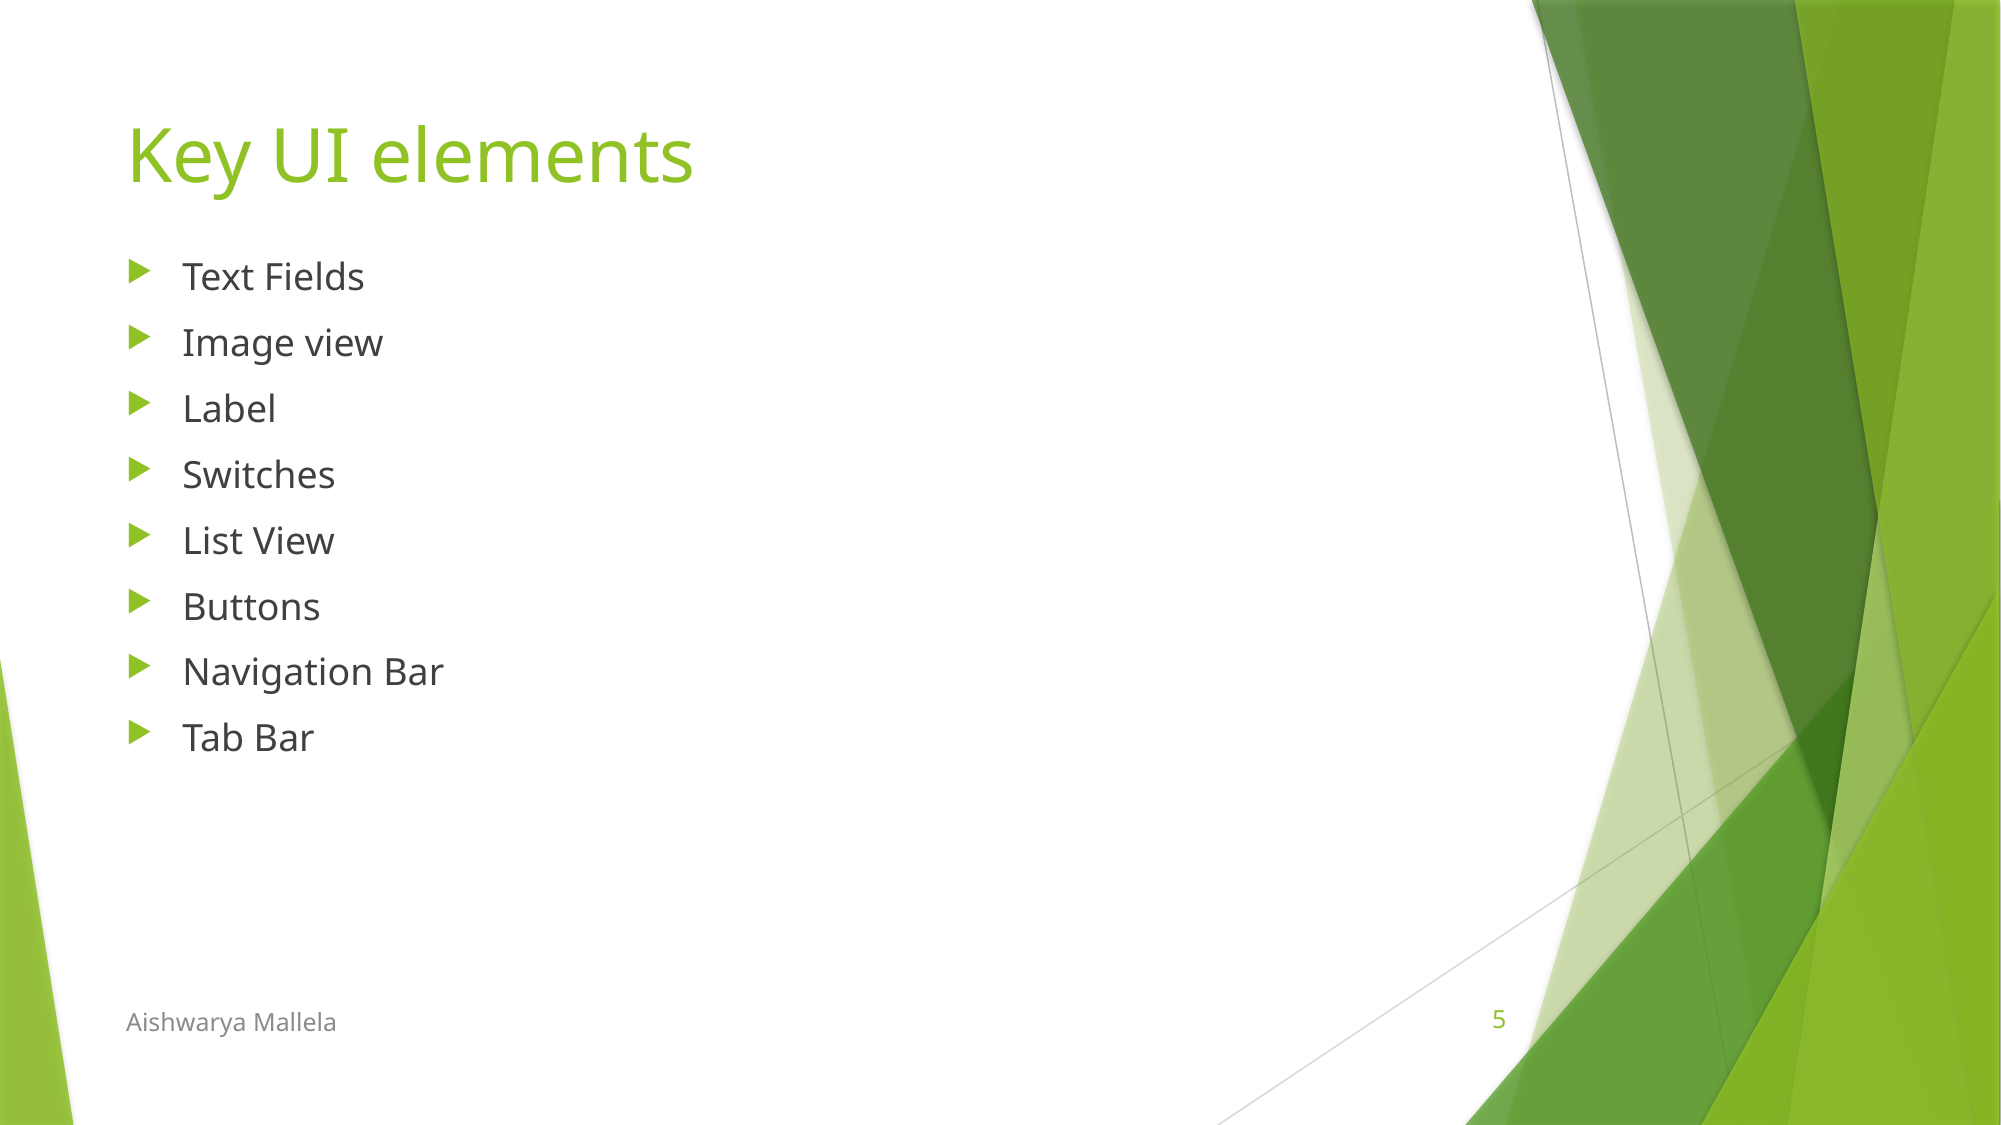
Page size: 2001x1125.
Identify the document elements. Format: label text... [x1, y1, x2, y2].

slide_number 5 [1409, 991, 1522, 1051]
list Text Fields Image view Label Switches List View Buttons Navigation Bar Tab Bar [111, 245, 1522, 990]
footer Aishwarya Mallela [111, 991, 1145, 1051]
title Key UI elements [111, 99, 1522, 245]
